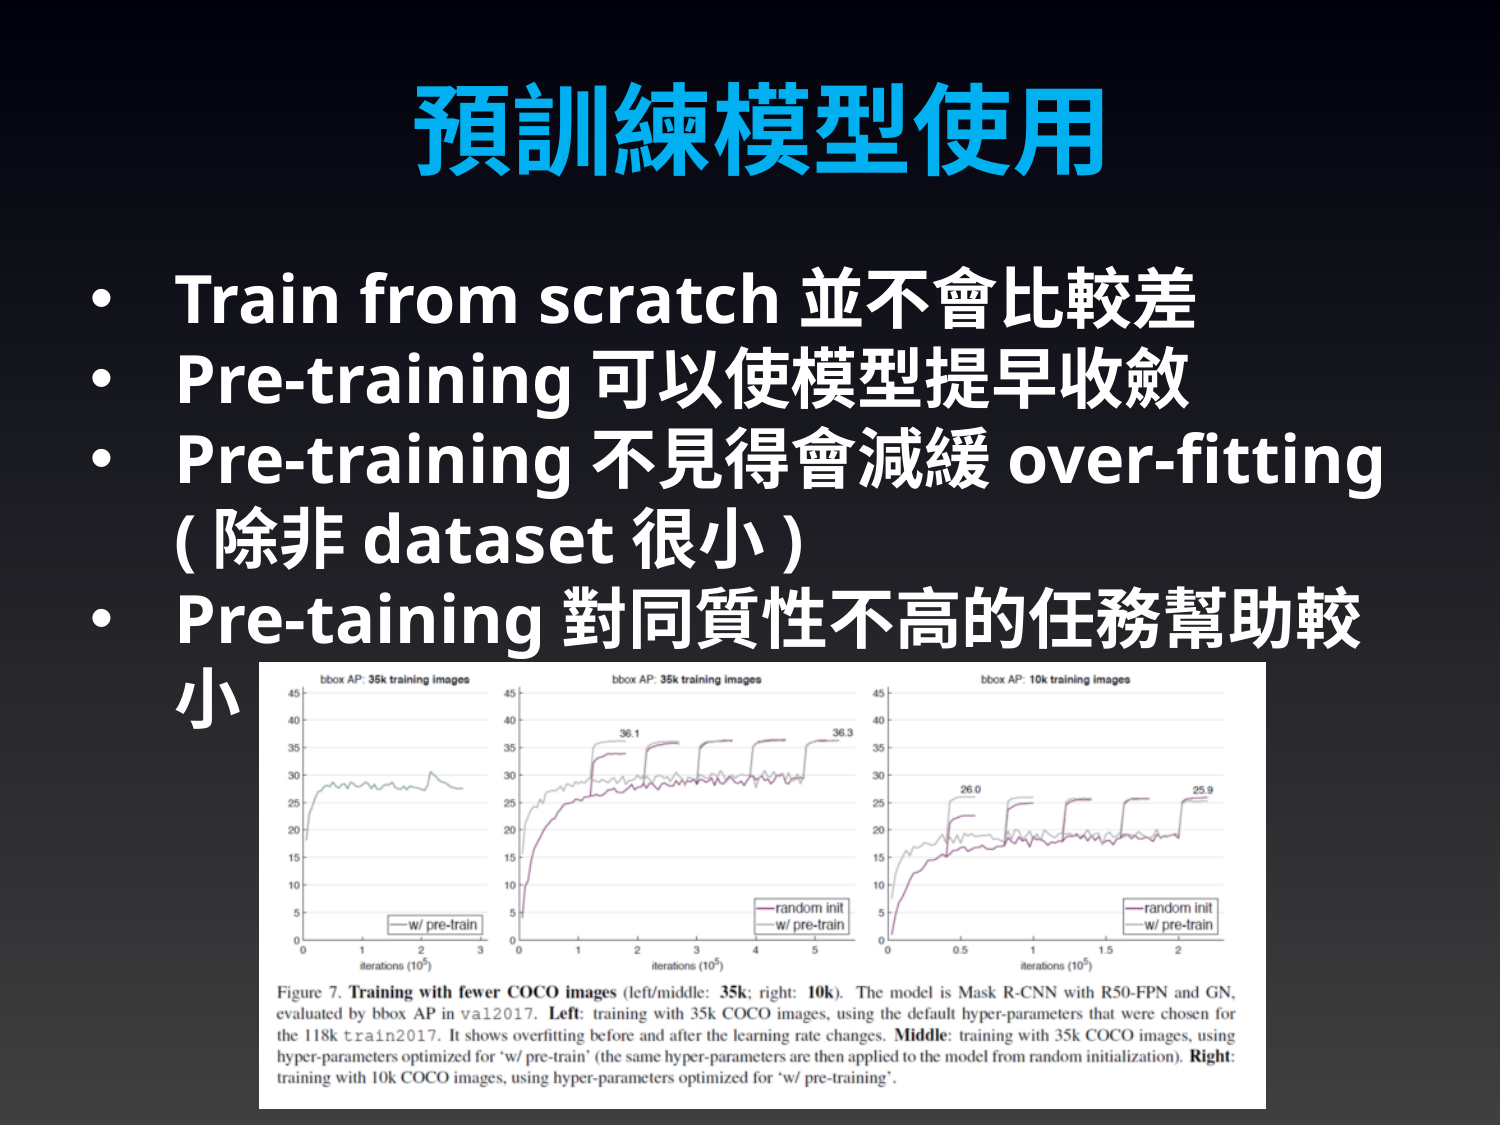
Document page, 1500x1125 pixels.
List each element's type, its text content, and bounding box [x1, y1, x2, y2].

picture [259, 662, 1266, 1109]
text_box 預訓練模型使用 [162, 39, 1363, 202]
text_box Train from scratch並不會比較差 Pre-training可以使模型提早收斂 Pre-training不見得會減緩over-fitting (除非dataset很小) Pre-taining對同質性不高的任務幫助較小 [74, 249, 1425, 745]
